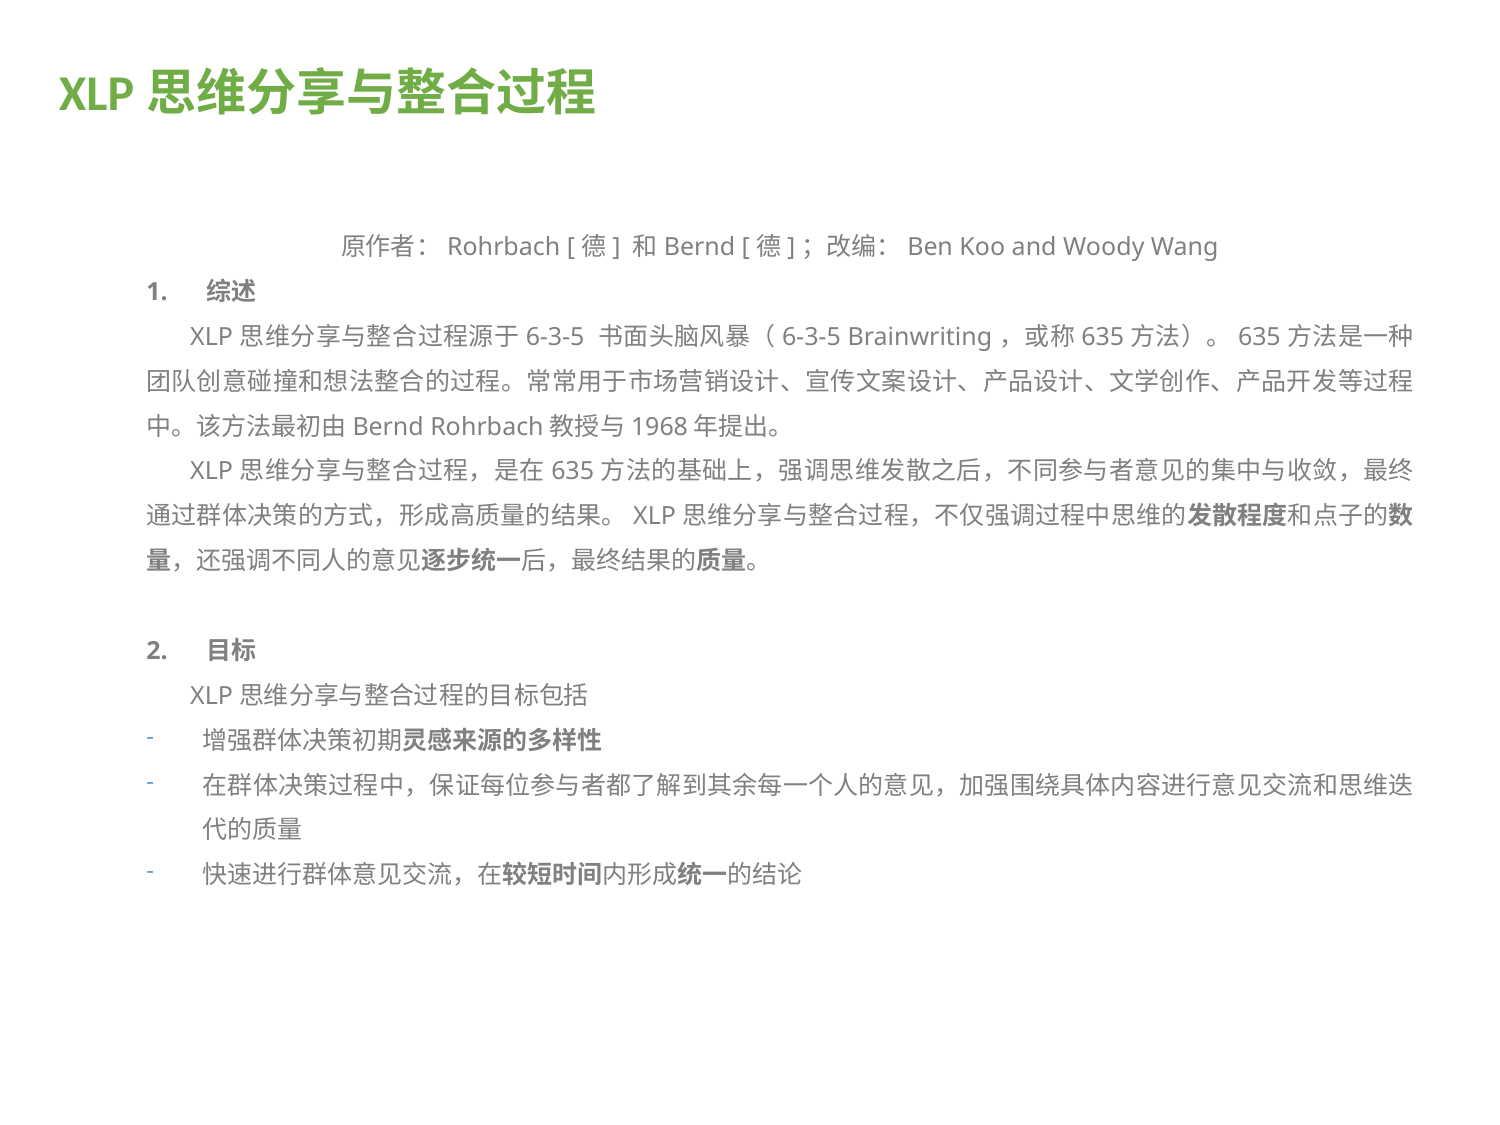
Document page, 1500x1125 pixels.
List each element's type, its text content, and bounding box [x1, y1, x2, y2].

list 原作者：Rohrbach [德] 和Bernd [德]；改编：Ben Koo and Woody Wang 1. 综述 XLP思维分享与整合过程源于6-3-5 书面头脑风暴（6-3-5 Brainwriting，或称635方法）。635方法是一种团队创意碰撞和想法整合的过程。常常用于市场营销设计、宣传文案设计、产品设计、文学创作、产品开发等过程中。该方法最初由Bernd Rohrbach教授与1968年提出。 XLP思维分享与整合过程，是在635方法的基础上，强调思维发散之后，不同参与者意见的集中与收敛，最终通过群体决策的方式，形成高质量的结果。XLP思维分享与整合过程，不仅强调过程中思维的发散程度和点子的数量，还强调不同人的意见逐步统一后，最终结果的质量。 2. 目标 XLP思维分享与整合过程的目标包括 增强群体决策初期灵感来源的多样性 在群体决策过程中，保证每位参与者都了解到其余每一个人的意见，加强围绕具体内容进行意见交流和思维迭代的质量 快速进行群体意见交流，在较短时间内形成统一的结论 [131, 208, 1429, 929]
title XLP思维分享与整合过程 [0, 39, 1429, 129]
